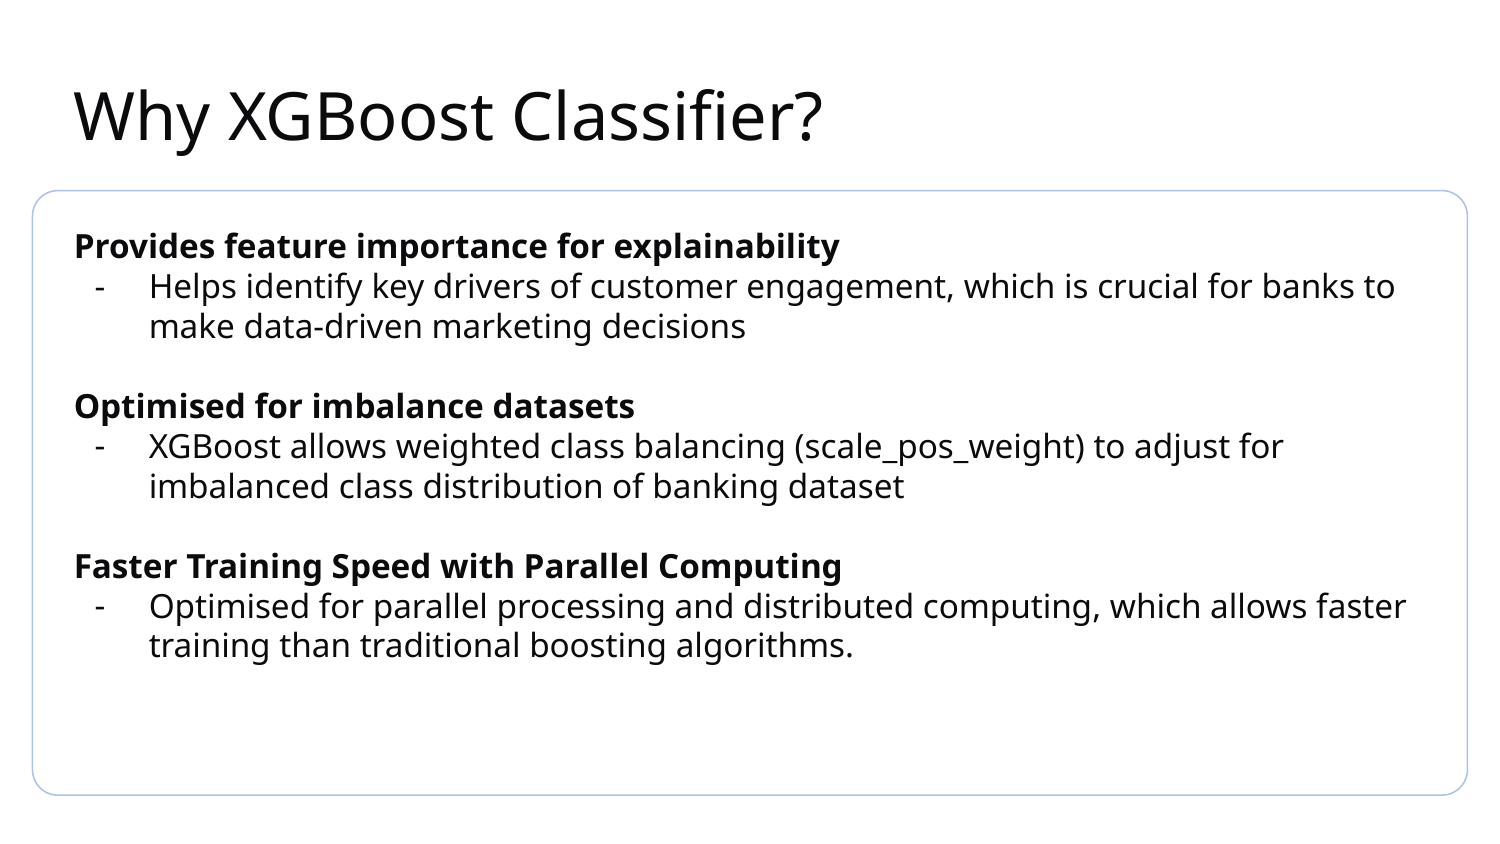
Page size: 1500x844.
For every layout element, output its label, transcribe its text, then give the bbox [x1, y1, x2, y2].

list Provides feature importance for explainability Helps identify key drivers of customer engagement, which is crucial for banks to make data-driven marketing decisions Optimised for imbalance datasets XGBoost allows weighted class balancing (scale_pos_weight) to adjust for imbalanced class distribution of banking dataset Faster Training Speed with Parallel Computing Optimised for parallel processing and distributed computing, which allows faster training than traditional boosting algorithms. [58, 210, 1450, 776]
title Why XGBoost Classifier? [58, 58, 1323, 157]
